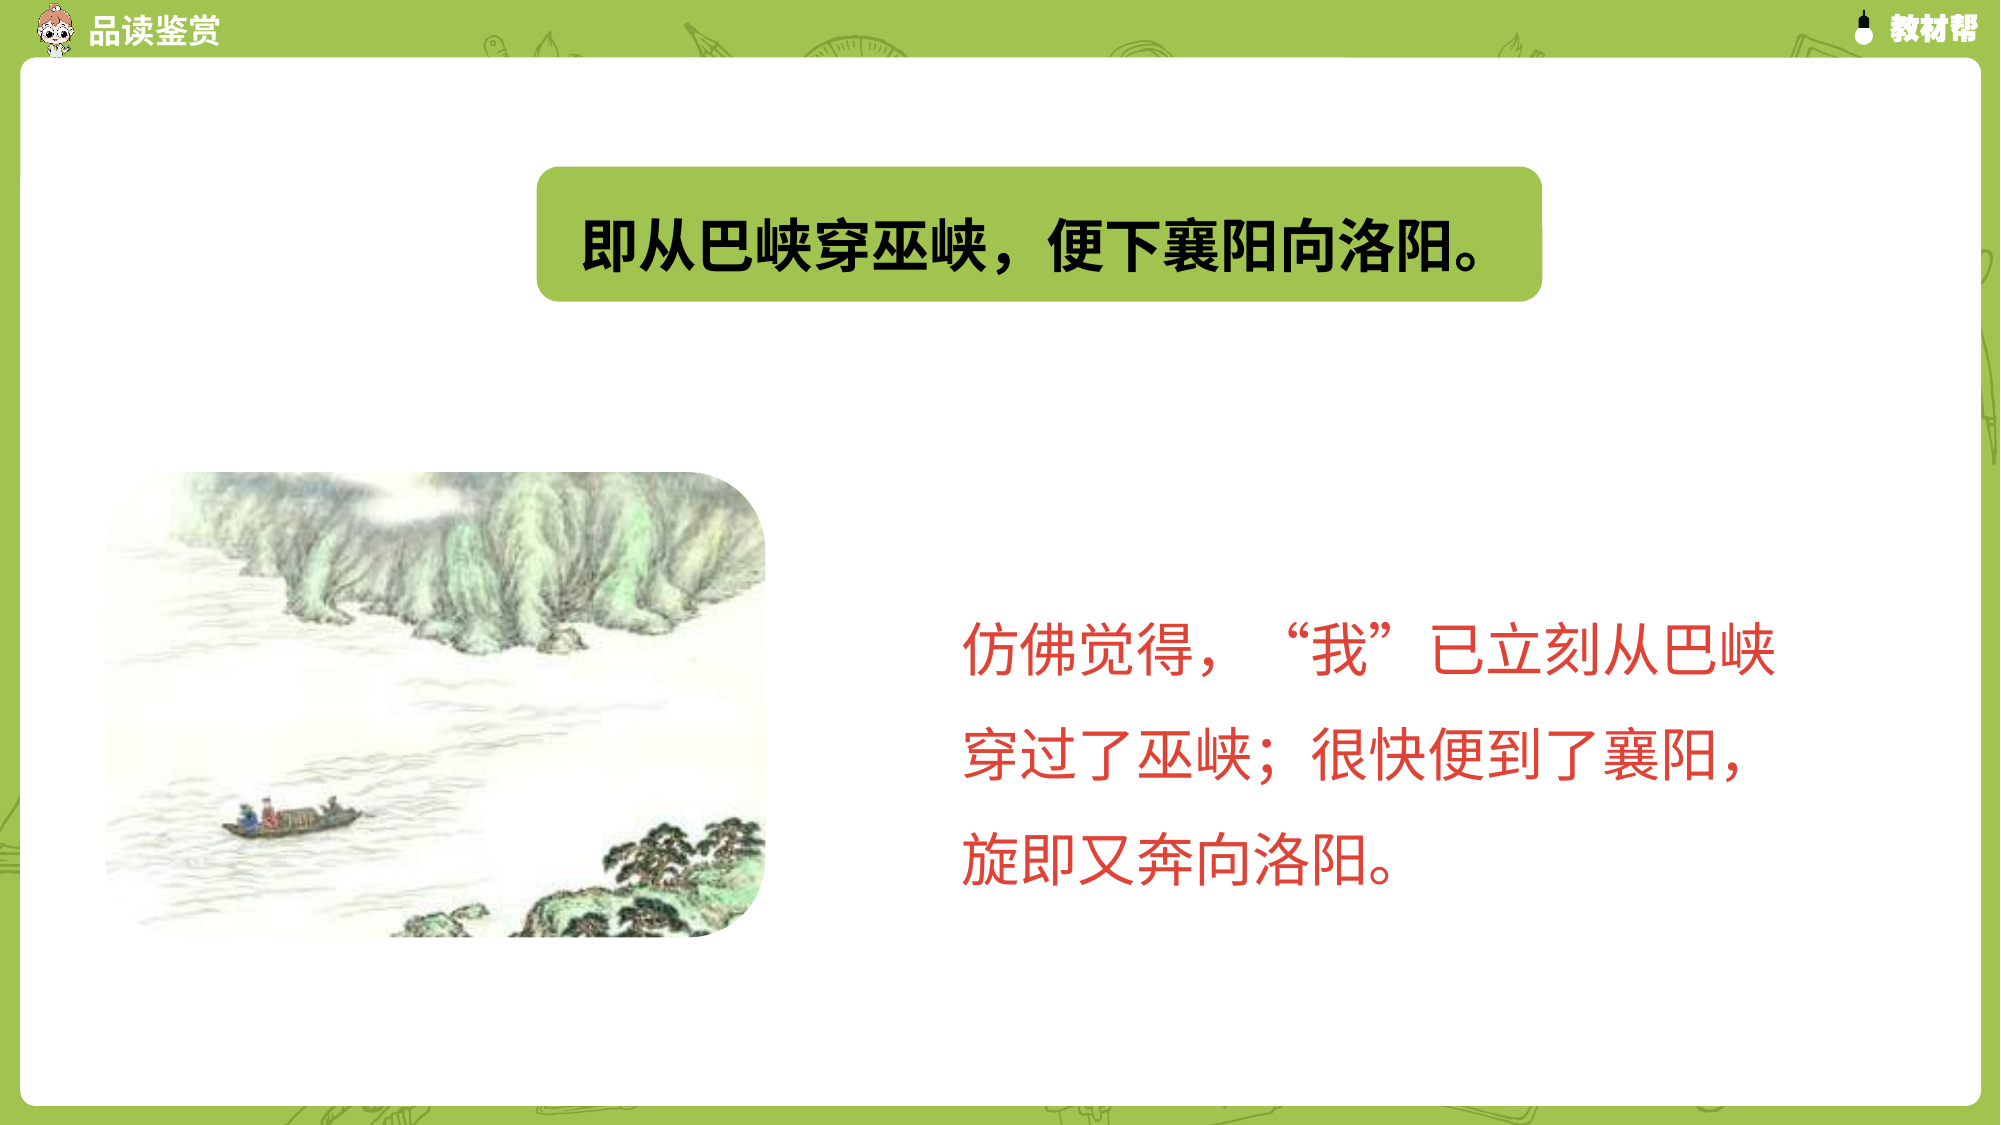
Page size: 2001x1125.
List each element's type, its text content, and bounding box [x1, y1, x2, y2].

text_box 即从巴峡穿巫峡，便下襄阳向洛阳。 [565, 166, 1514, 287]
picture [36, 1, 75, 58]
text_box 仿佛觉得，“我”已立刻从巴峡穿过了巫峡；很快便到了襄阳，旋即又奔向洛阳。 [946, 570, 1840, 901]
text_box [536, 166, 1543, 303]
picture [105, 472, 766, 938]
